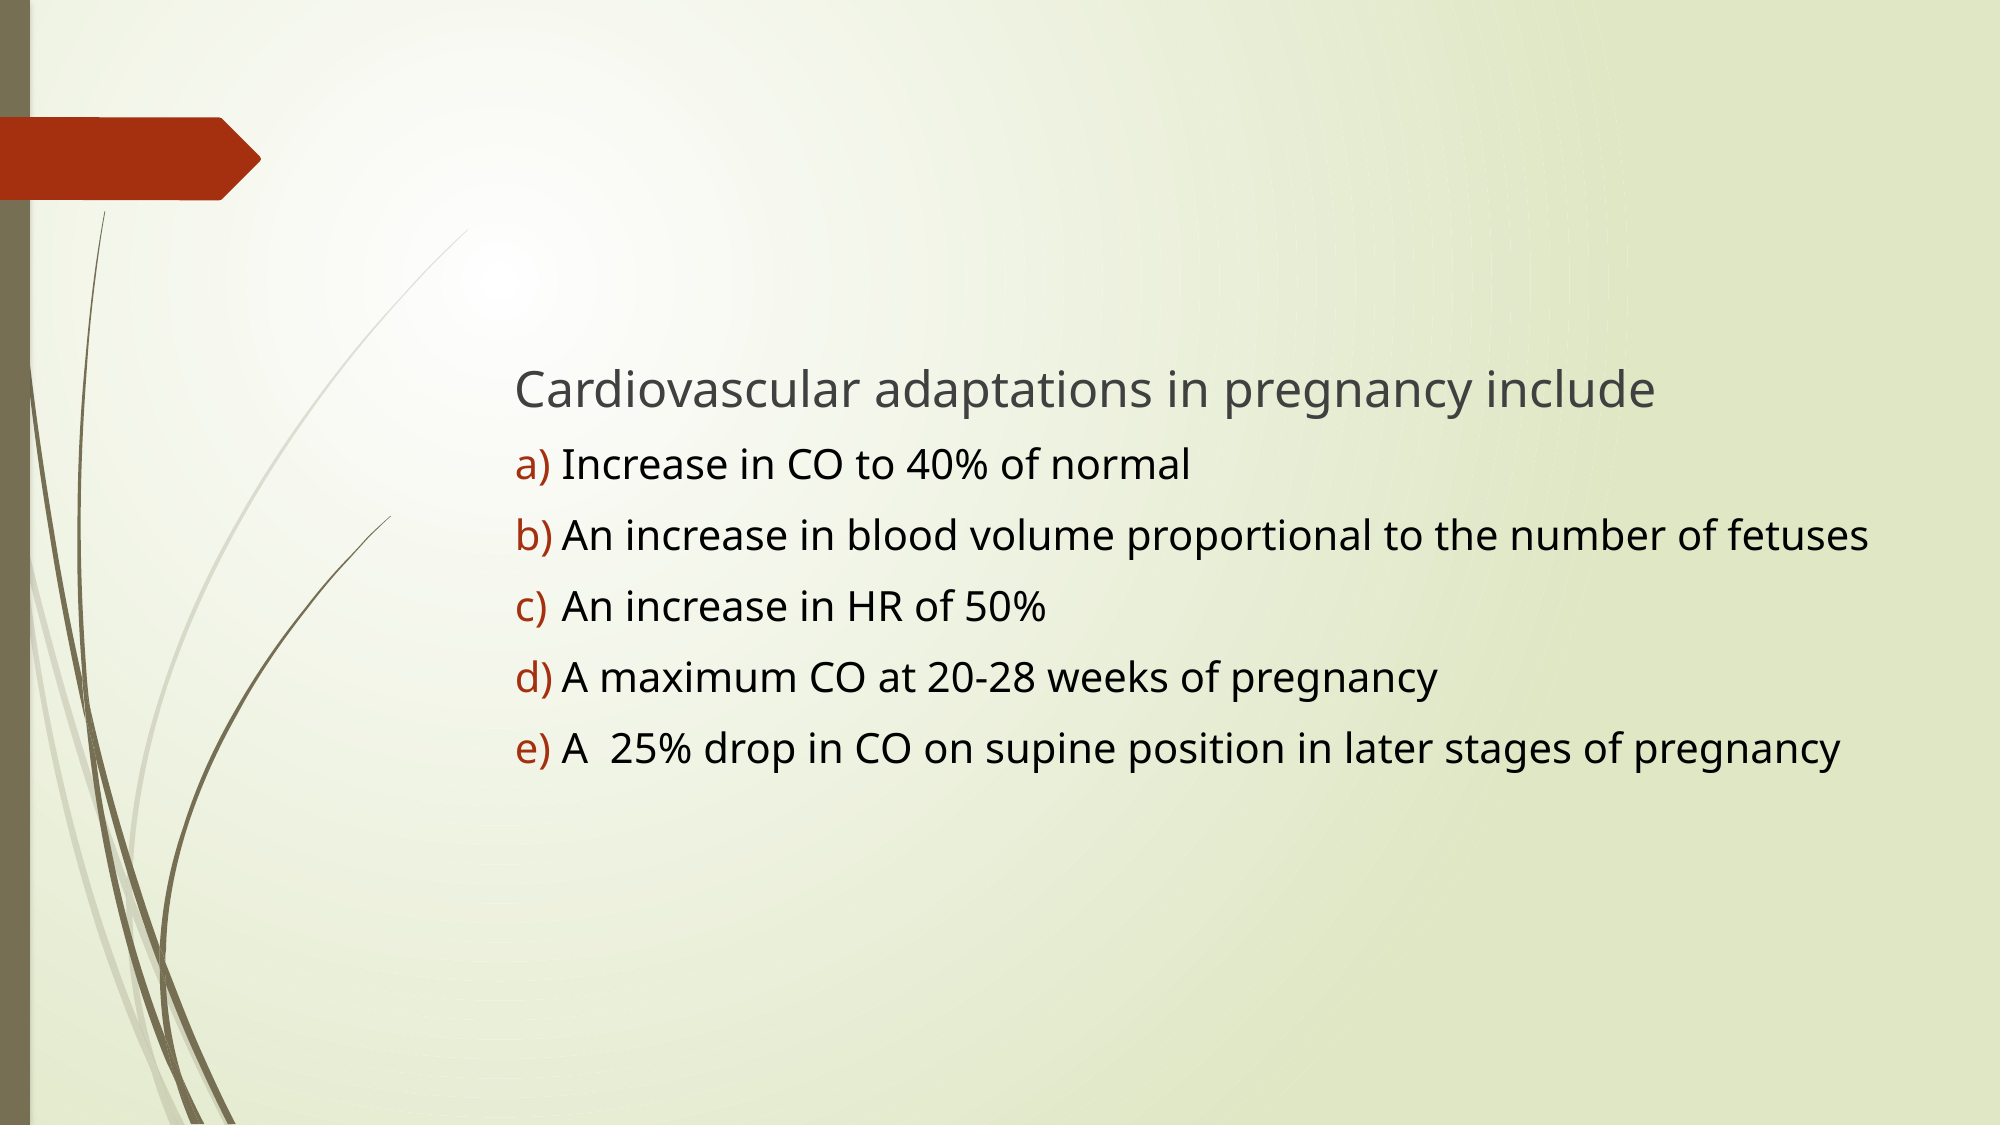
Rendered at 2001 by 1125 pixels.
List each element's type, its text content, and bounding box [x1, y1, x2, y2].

list Cardiovascular adaptations in pregnancy include Increase in CO to 40% of normal An increase in blood volume proportional to the number of fetuses An increase in HR of 50% A maximum CO at 20-28 weeks of pregnancy A 25% drop in CO on supine position in later stages of pregnancy [424, 350, 1888, 970]
